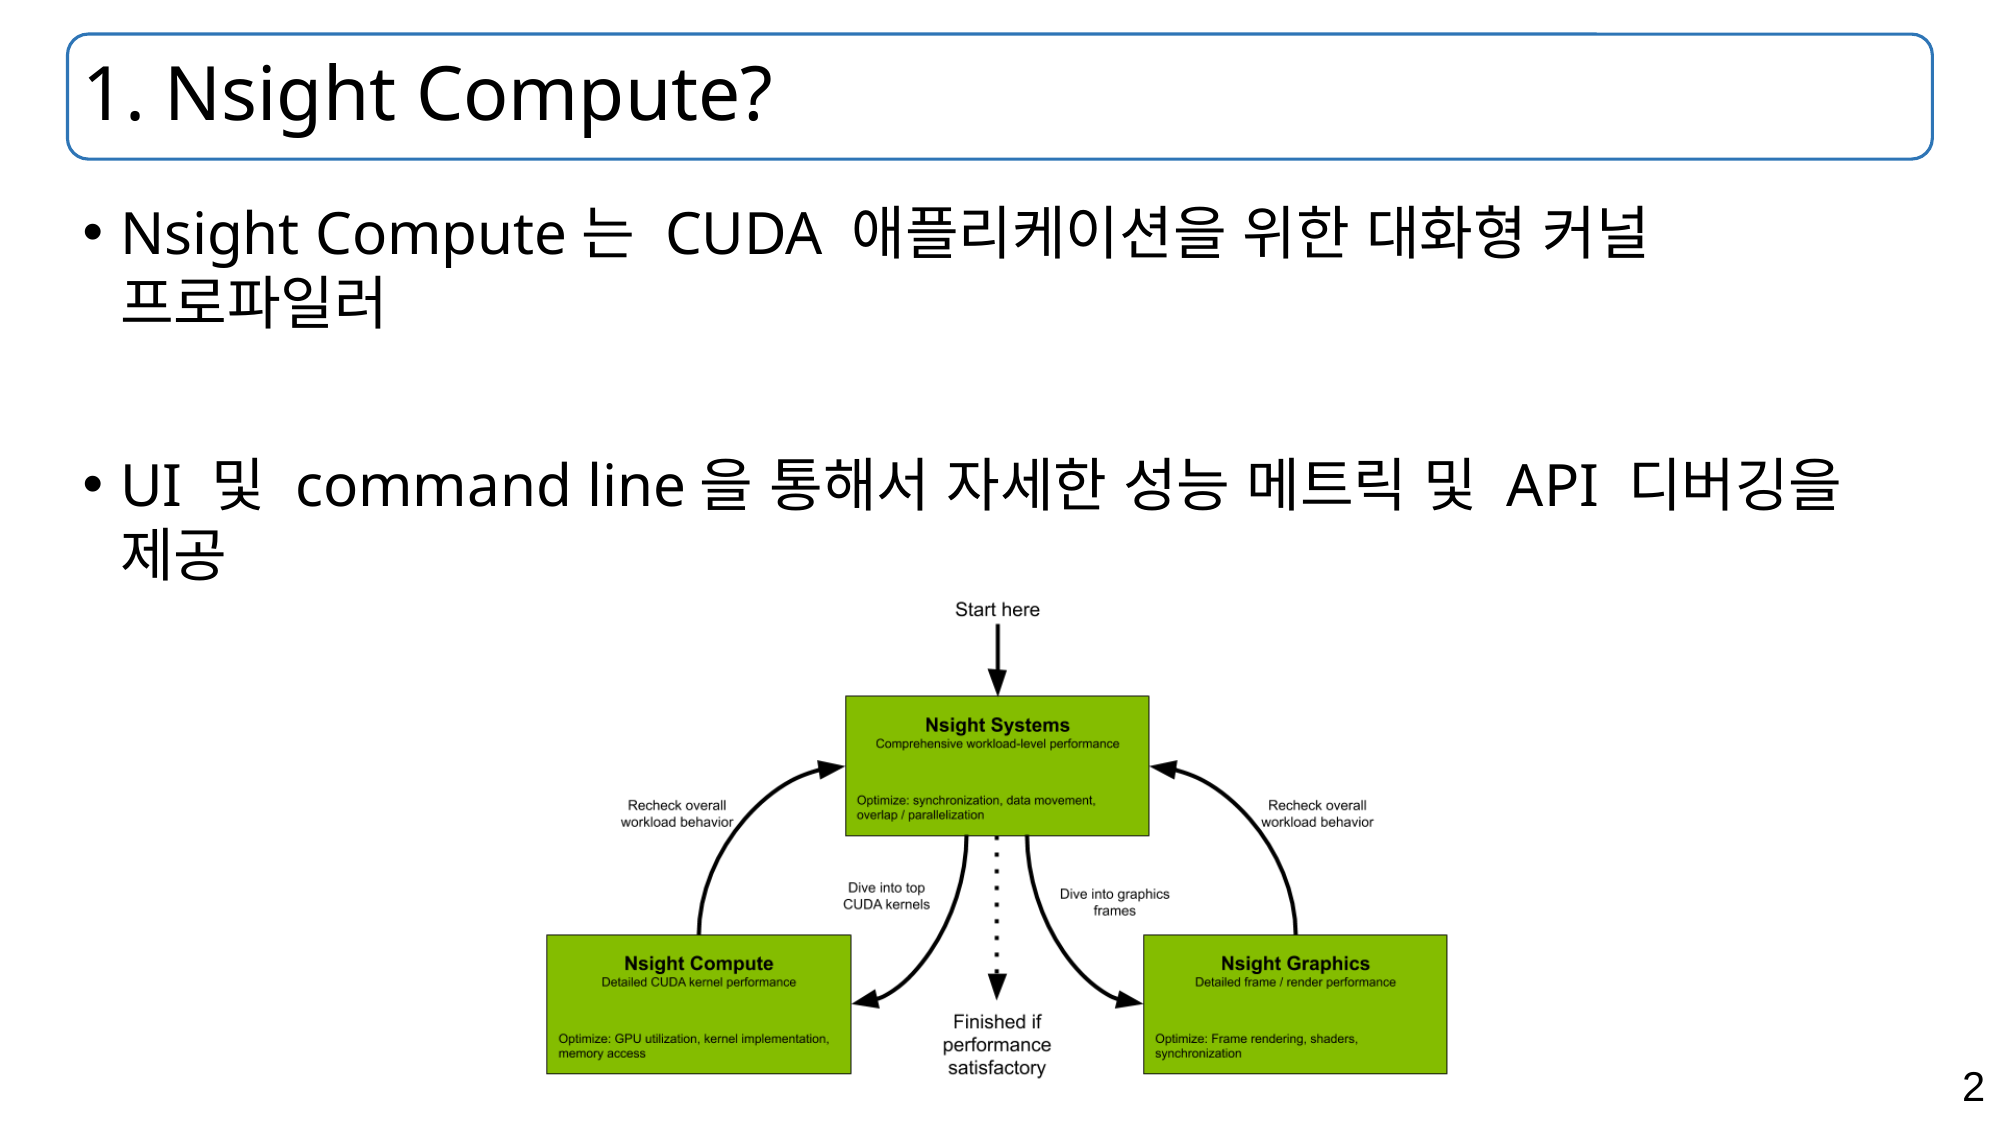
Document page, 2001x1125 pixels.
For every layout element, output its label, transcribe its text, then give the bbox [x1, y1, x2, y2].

list Nsight Compute는 CUDA 애플리케이션을 위한 대화형 커널 프로파일러 UI 및 command line을 통해서 자세한 성능 메트릭 및 API 디버깅을 제공 [67, 189, 1933, 1019]
title 1. Nsight Compute? [67, 34, 1933, 160]
picture [538, 588, 1461, 1091]
